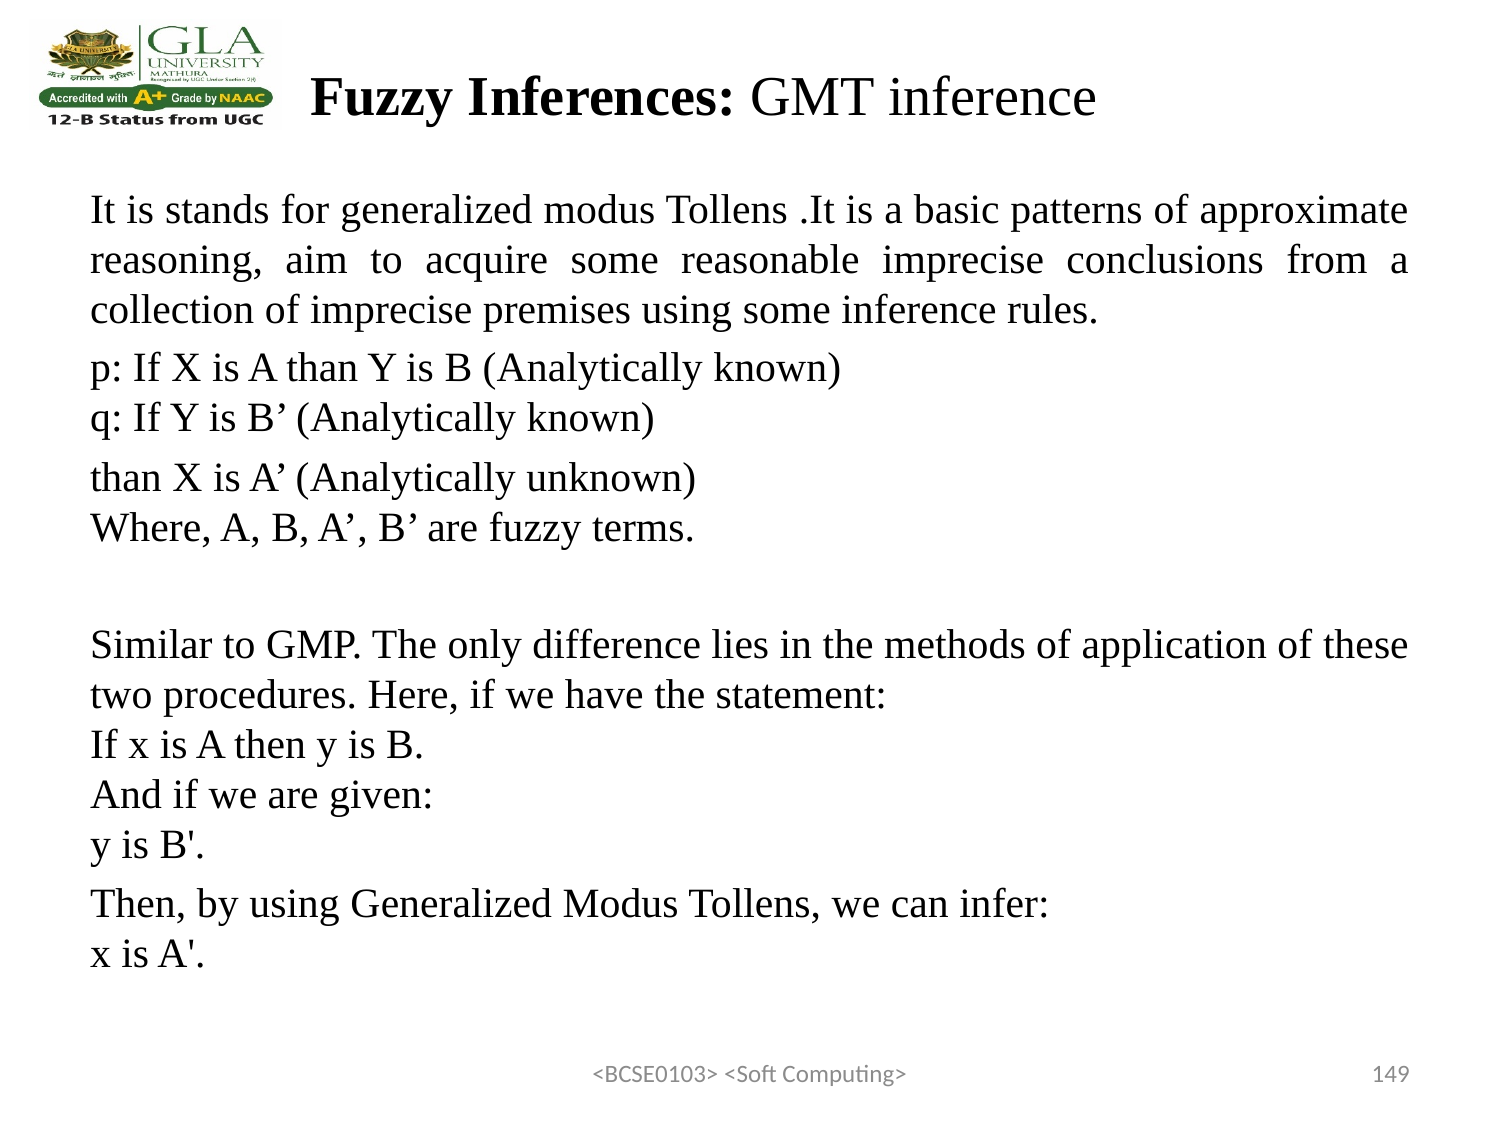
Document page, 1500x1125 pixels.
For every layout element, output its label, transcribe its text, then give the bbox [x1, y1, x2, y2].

slide_number 149 [1074, 1042, 1425, 1103]
footer <BCSE0103> <Soft Computing> [512, 1042, 988, 1103]
list It is stands for generalized modus Tollens .It is a basic patterns of approximate reasoning, aim to acquire some reasonable imprecise conclusions from a collection of imprecise premises using some inference rules. p: If X is A than Y is B (Analytically known) q: If Y is B’ (Analytically known) than X is A’ (Analytically unknown) Where, A, B, A’, B’ are fuzzy terms. Similar to GMP. The only difference lies in the methods of application of these two procedures. Here, if we have the statement: If x is A then y is B. And if we are given: y is B'. Then, by using Generalized Modus Tollens, we can infer: x is A'. [75, 174, 1425, 1005]
title Fuzzy Inferences: GMT inference [279, 45, 1425, 137]
picture [29, 19, 282, 130]
